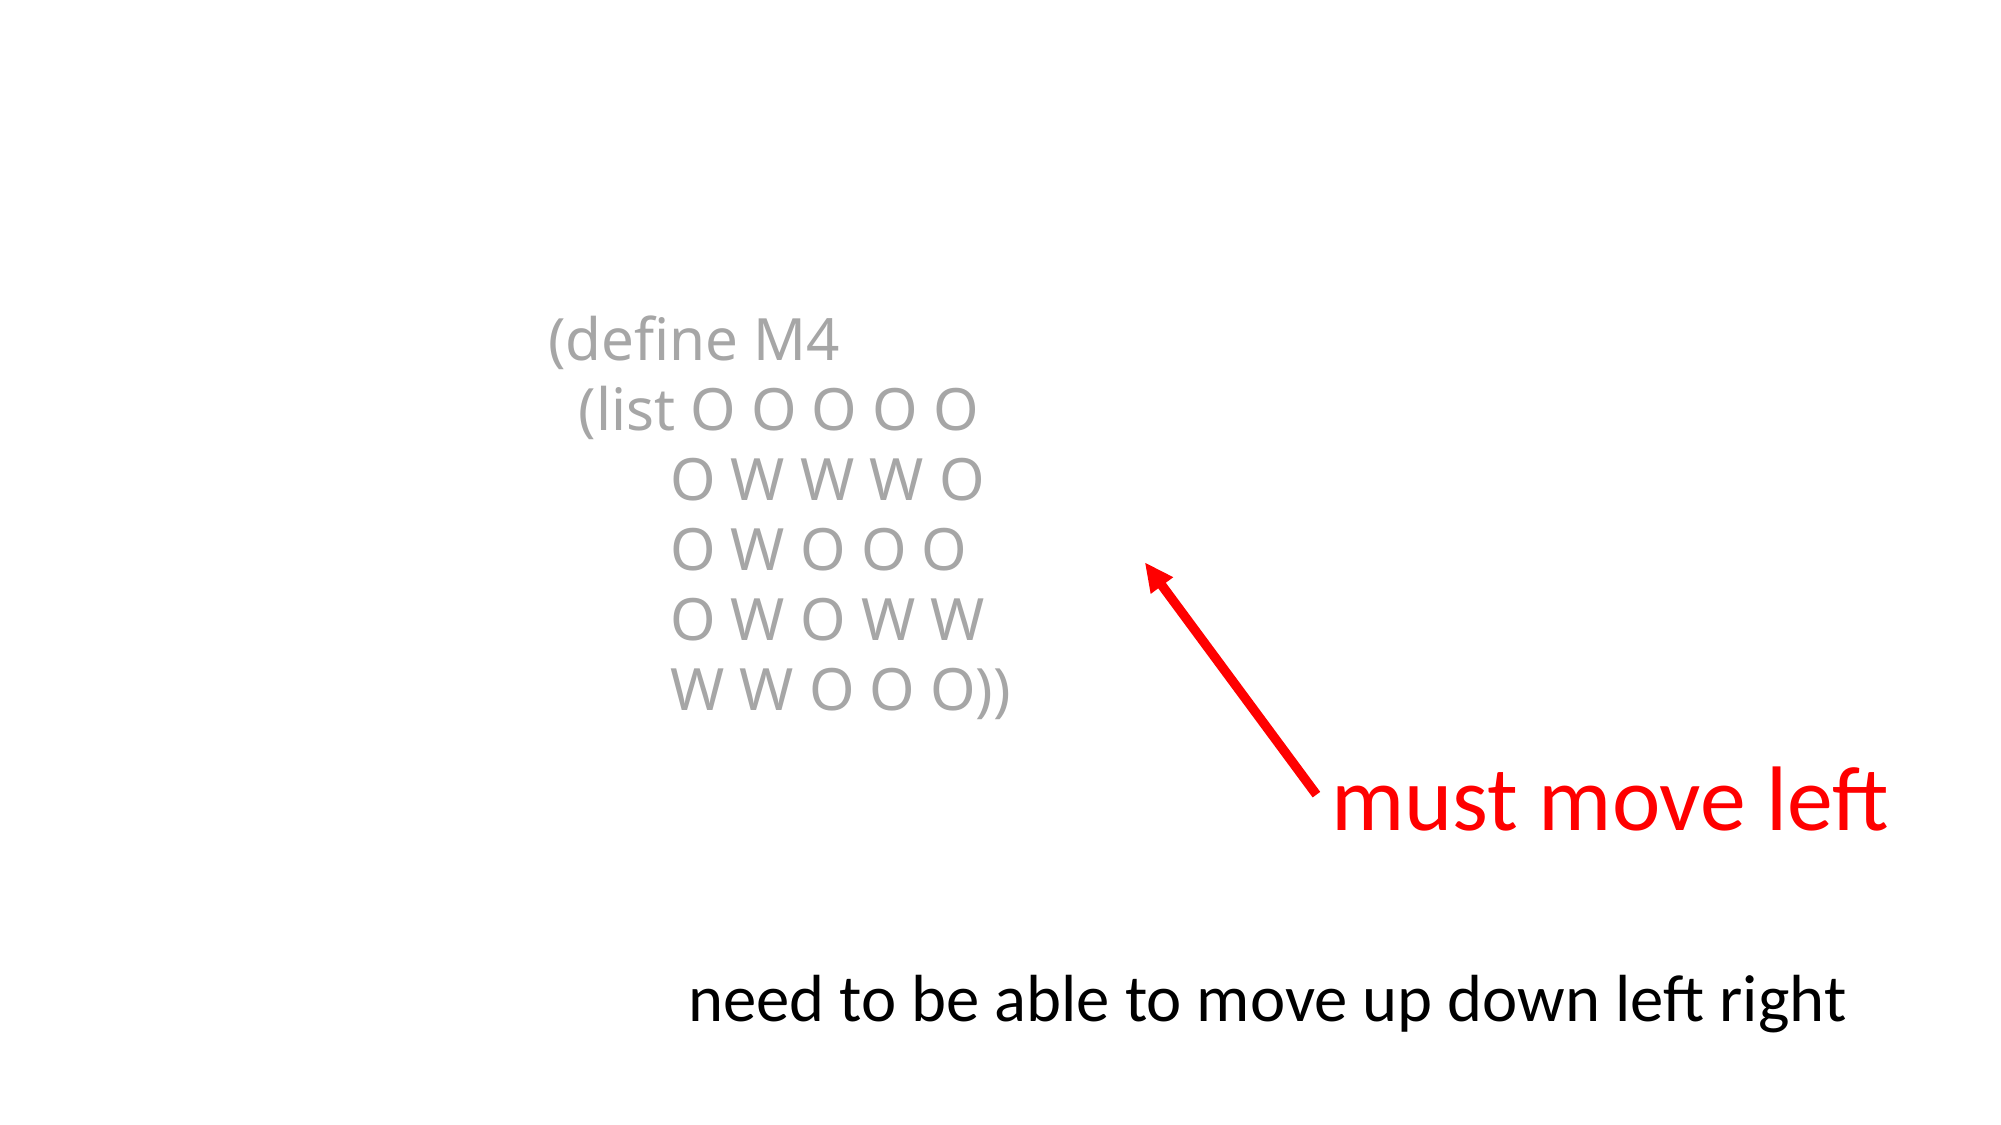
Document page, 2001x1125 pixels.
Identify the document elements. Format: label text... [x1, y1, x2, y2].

text_box must move left [1316, 731, 1920, 857]
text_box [1145, 562, 1317, 795]
text_box need to be able to move up down left right [673, 947, 1920, 1043]
text_box (define M4 (list O O O O O O W W W O O W O O O O W O W W W W O O O)) [533, 295, 1636, 730]
